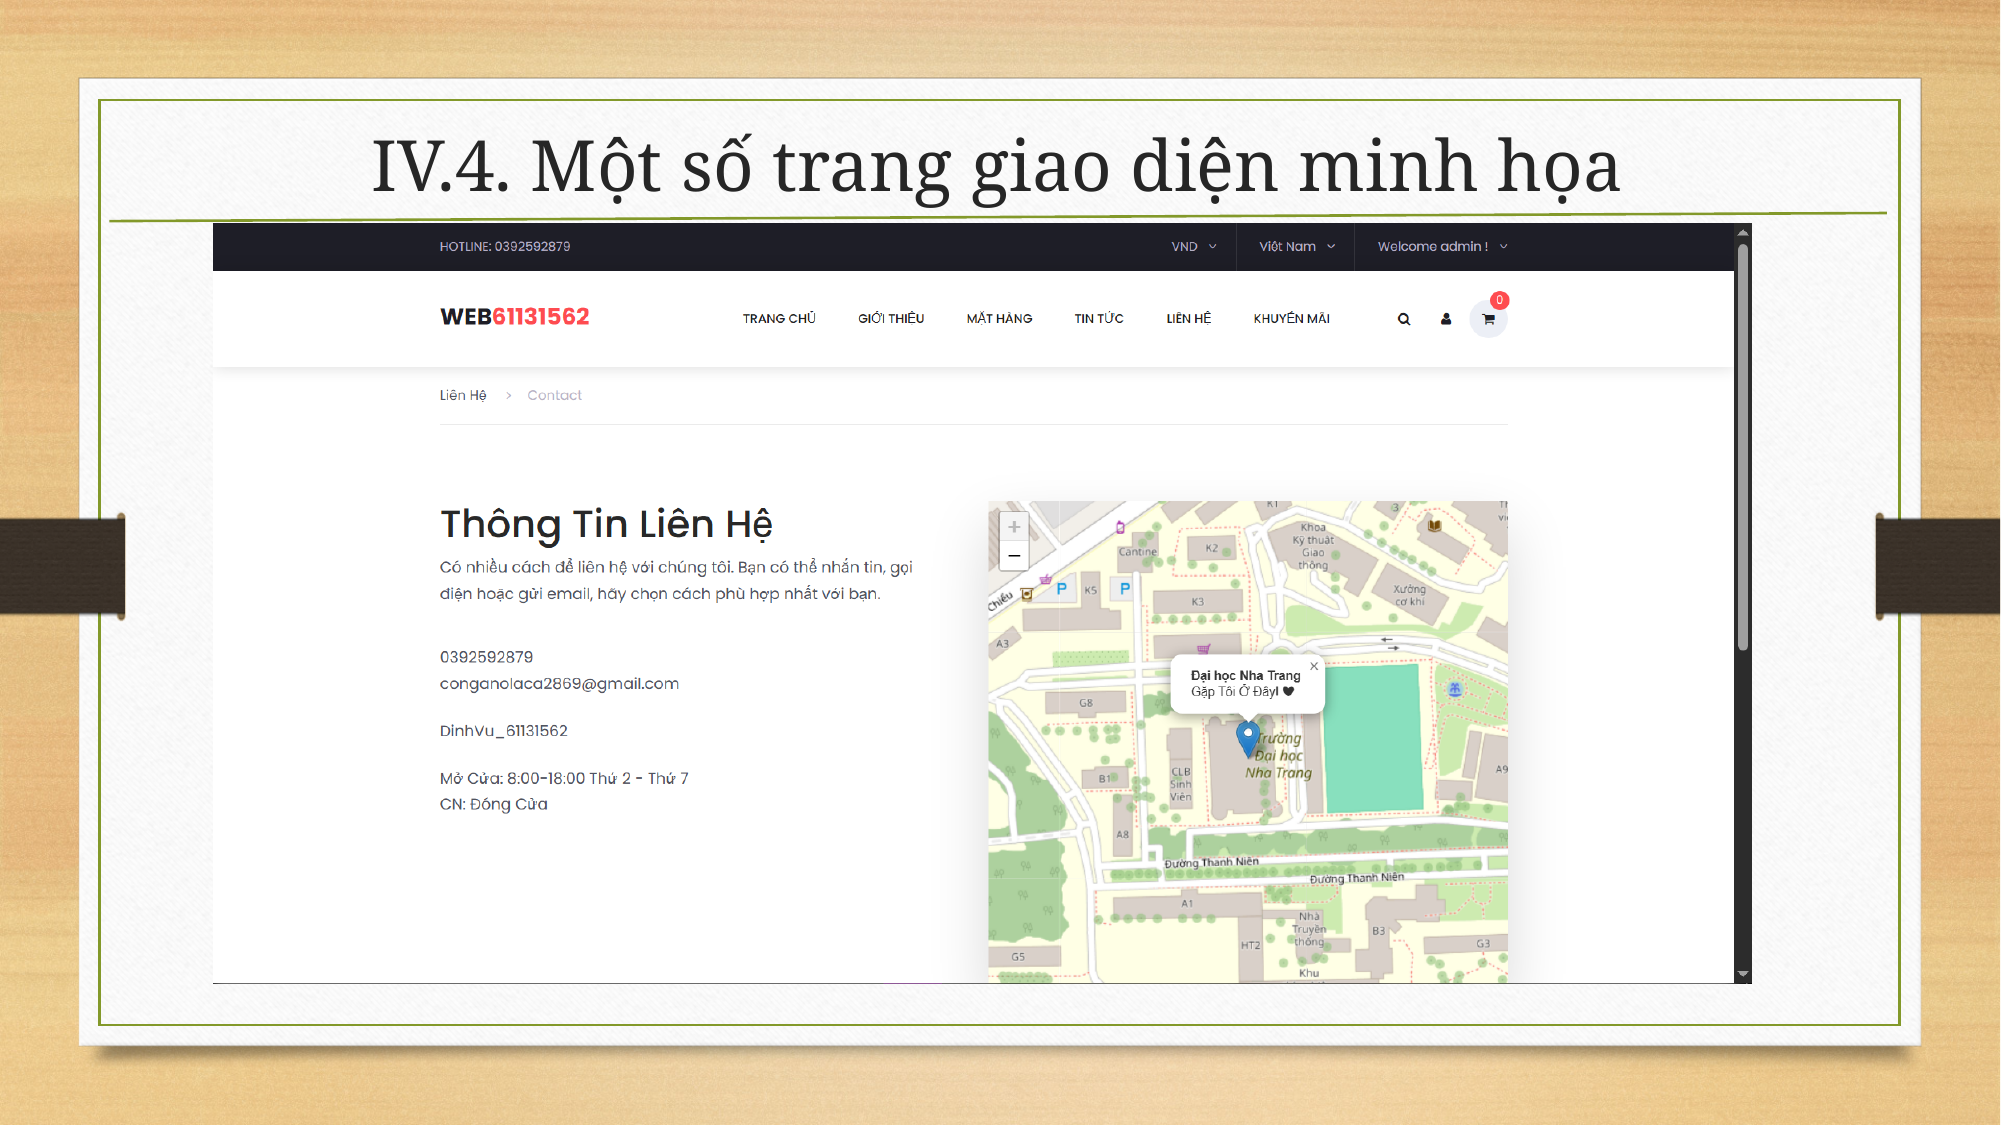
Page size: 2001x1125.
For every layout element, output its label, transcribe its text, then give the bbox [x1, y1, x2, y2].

picture [0, 0, 2001, 1125]
title IV.4. Một số trang giao diện minh họa [108, 113, 1887, 213]
